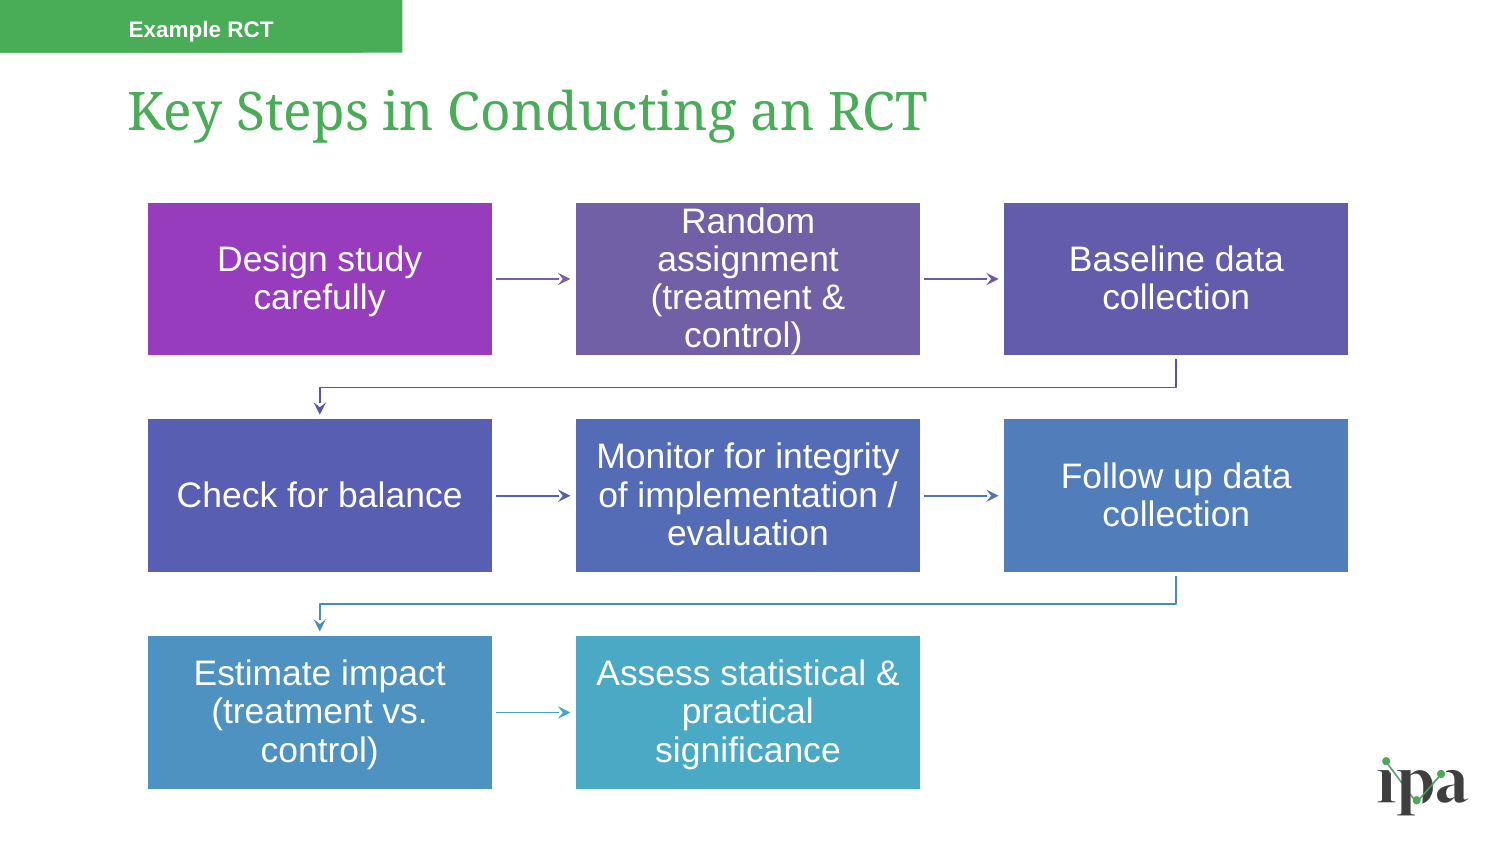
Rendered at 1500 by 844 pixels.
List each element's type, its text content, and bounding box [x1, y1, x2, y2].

title Key Steps in Conducting an RCT [112, 62, 1407, 157]
text_box [494, 489, 571, 502]
text_box Assess statistical & practical significance [574, 634, 923, 791]
text_box [494, 706, 571, 719]
text_box [923, 489, 999, 502]
picture [1371, 752, 1473, 820]
text_box Random assignment (treatment & control) [574, 200, 923, 358]
text_box Check for balance [145, 417, 494, 575]
text_box Estimate impact (treatment vs. control) [145, 634, 494, 791]
text_box Follow up data collection [1002, 417, 1351, 575]
text_box [313, 358, 1177, 415]
text_box [923, 272, 999, 286]
text_box [313, 575, 1177, 632]
text_box [494, 272, 571, 286]
text_box Monitor for integrity of implementation / evaluation [574, 417, 923, 575]
text_box Example RCT [0, 0, 403, 53]
text_box Baseline data collection [1002, 200, 1351, 358]
text_box Design study carefully [145, 200, 494, 358]
